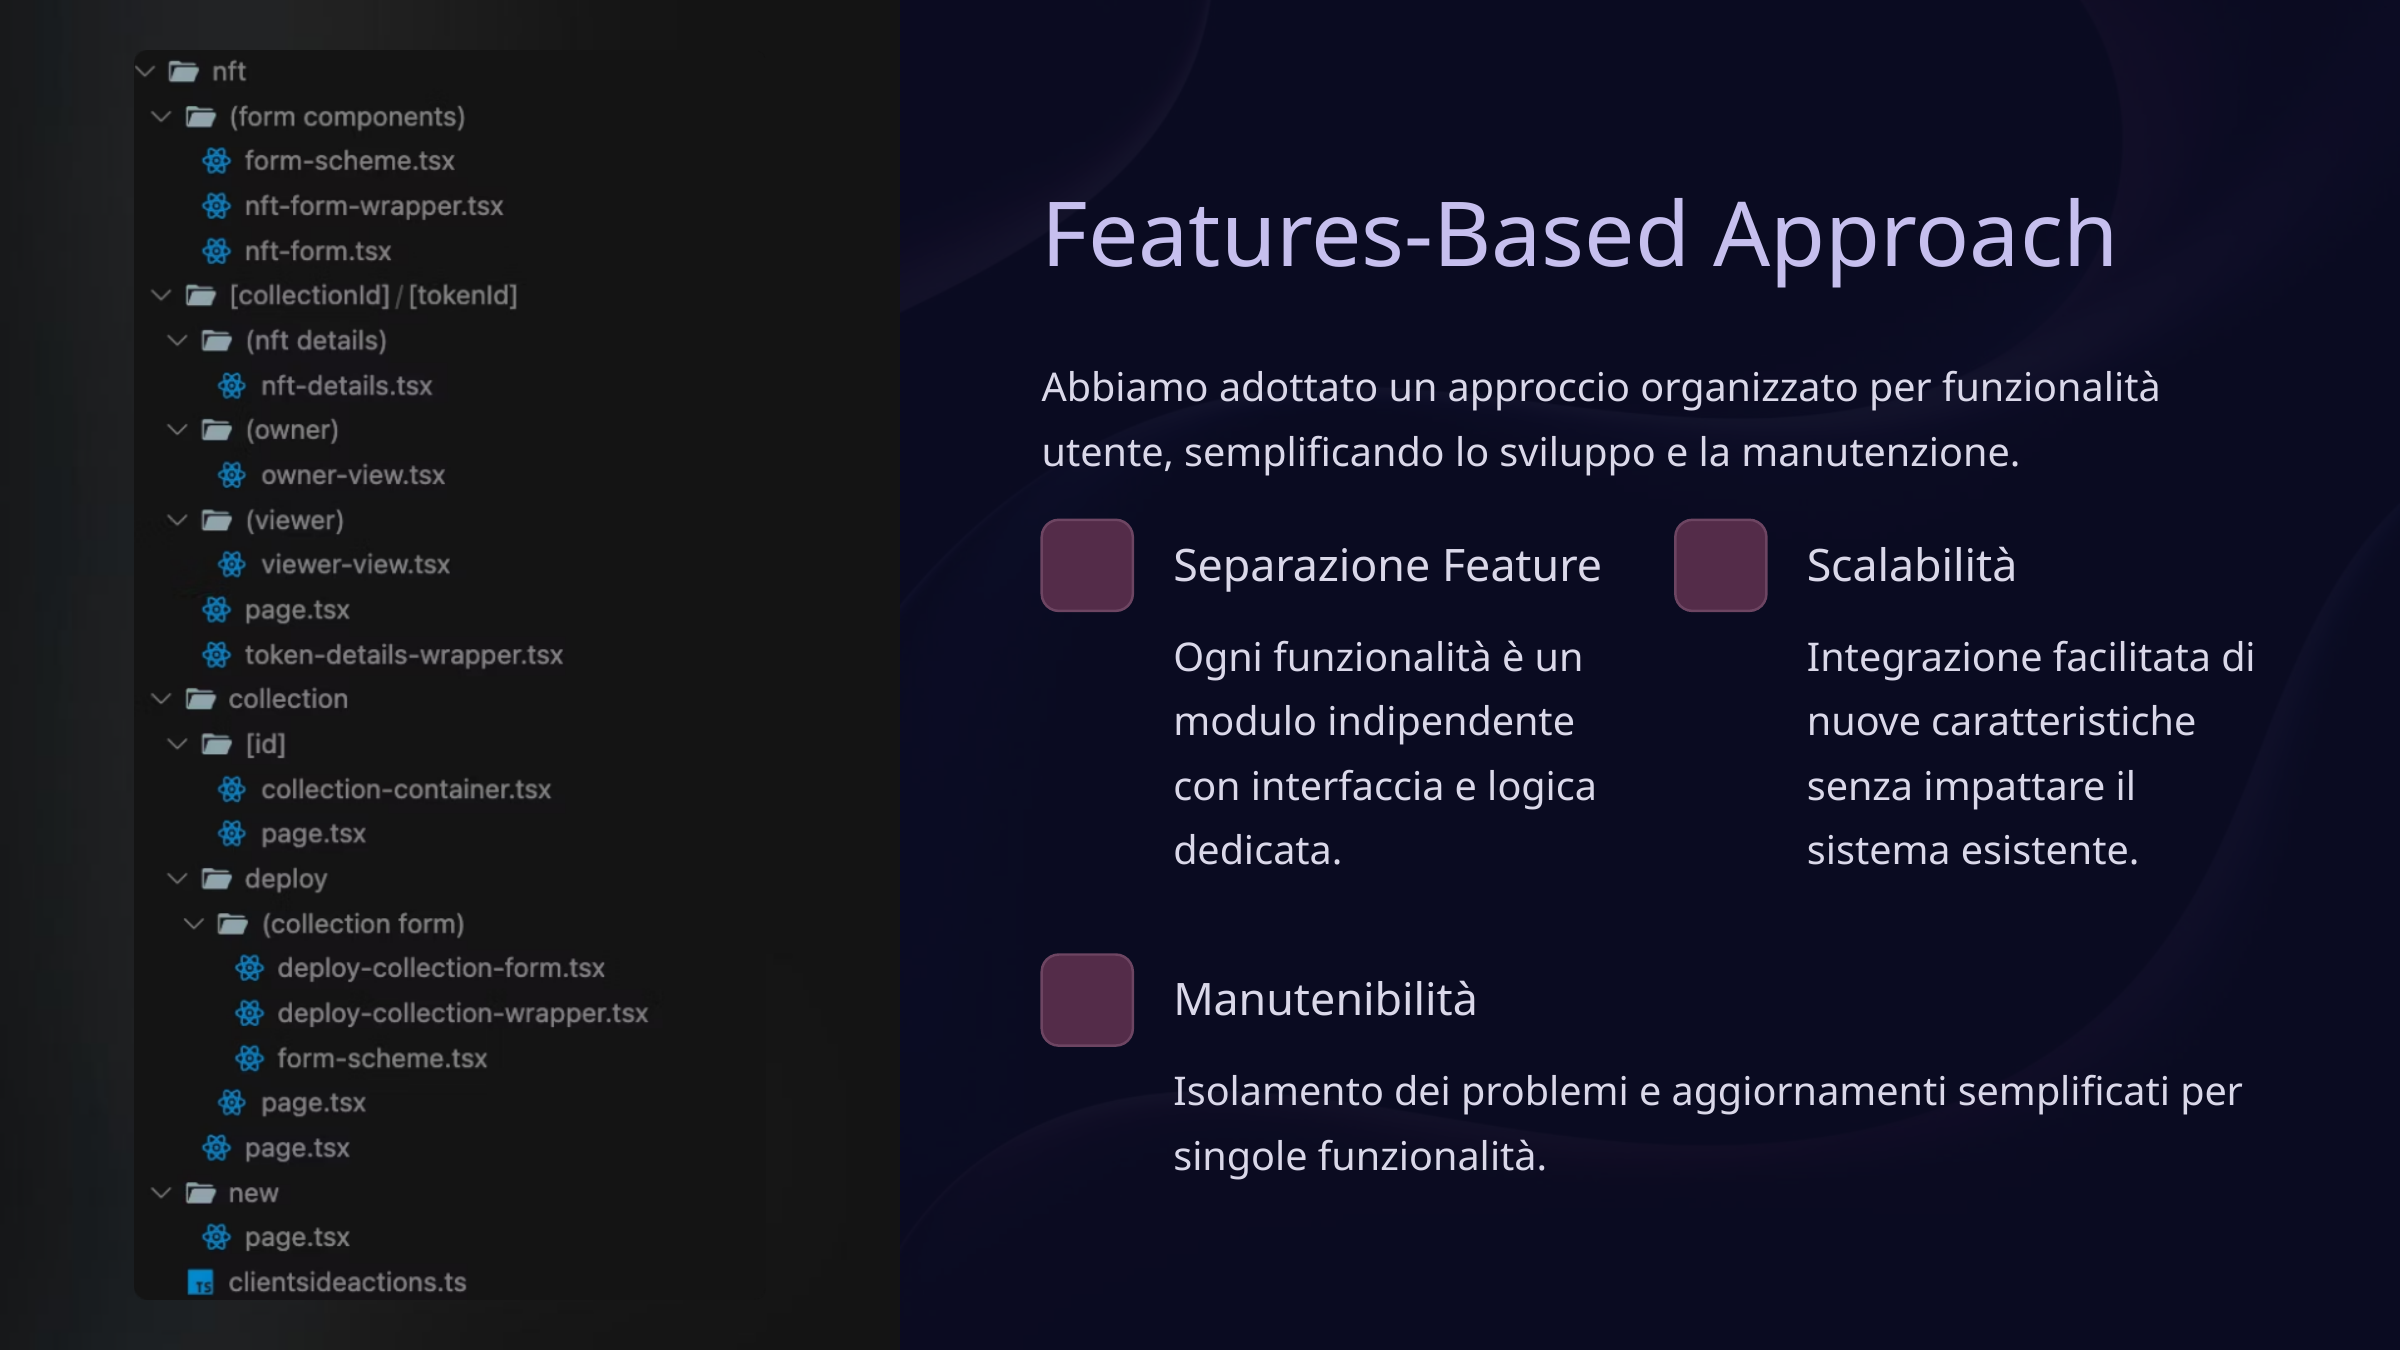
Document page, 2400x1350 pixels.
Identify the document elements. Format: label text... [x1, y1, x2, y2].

text_box [1675, 519, 1767, 611]
text_box [1041, 519, 1133, 611]
text_box Abbiamo adottato un approccio organizzato per funzionalità utente, semplificando lo sviluppo e la manutenzione. [1041, 344, 2259, 475]
text_box Isolamento dei problemi e aggiornamenti semplificati per singole funzionalità. [1173, 1048, 2259, 1179]
text_box [1041, 954, 1133, 1046]
text_box Integrazione facilitata di nuove caratteristiche senza impattare il sistema esistente. [1806, 614, 2259, 874]
text_box Ogni funzionalità è un modulo indipendente con interfaccia e logica dedicata. [1173, 614, 1625, 874]
text_box Scalabilità [1806, 533, 2257, 590]
text_box Separazione Feature [1173, 533, 1624, 590]
text_box Manutenibilità [1173, 968, 1624, 1025]
text_box Features-Based Approach [1041, 171, 2185, 284]
picture [0, 0, 900, 1350]
